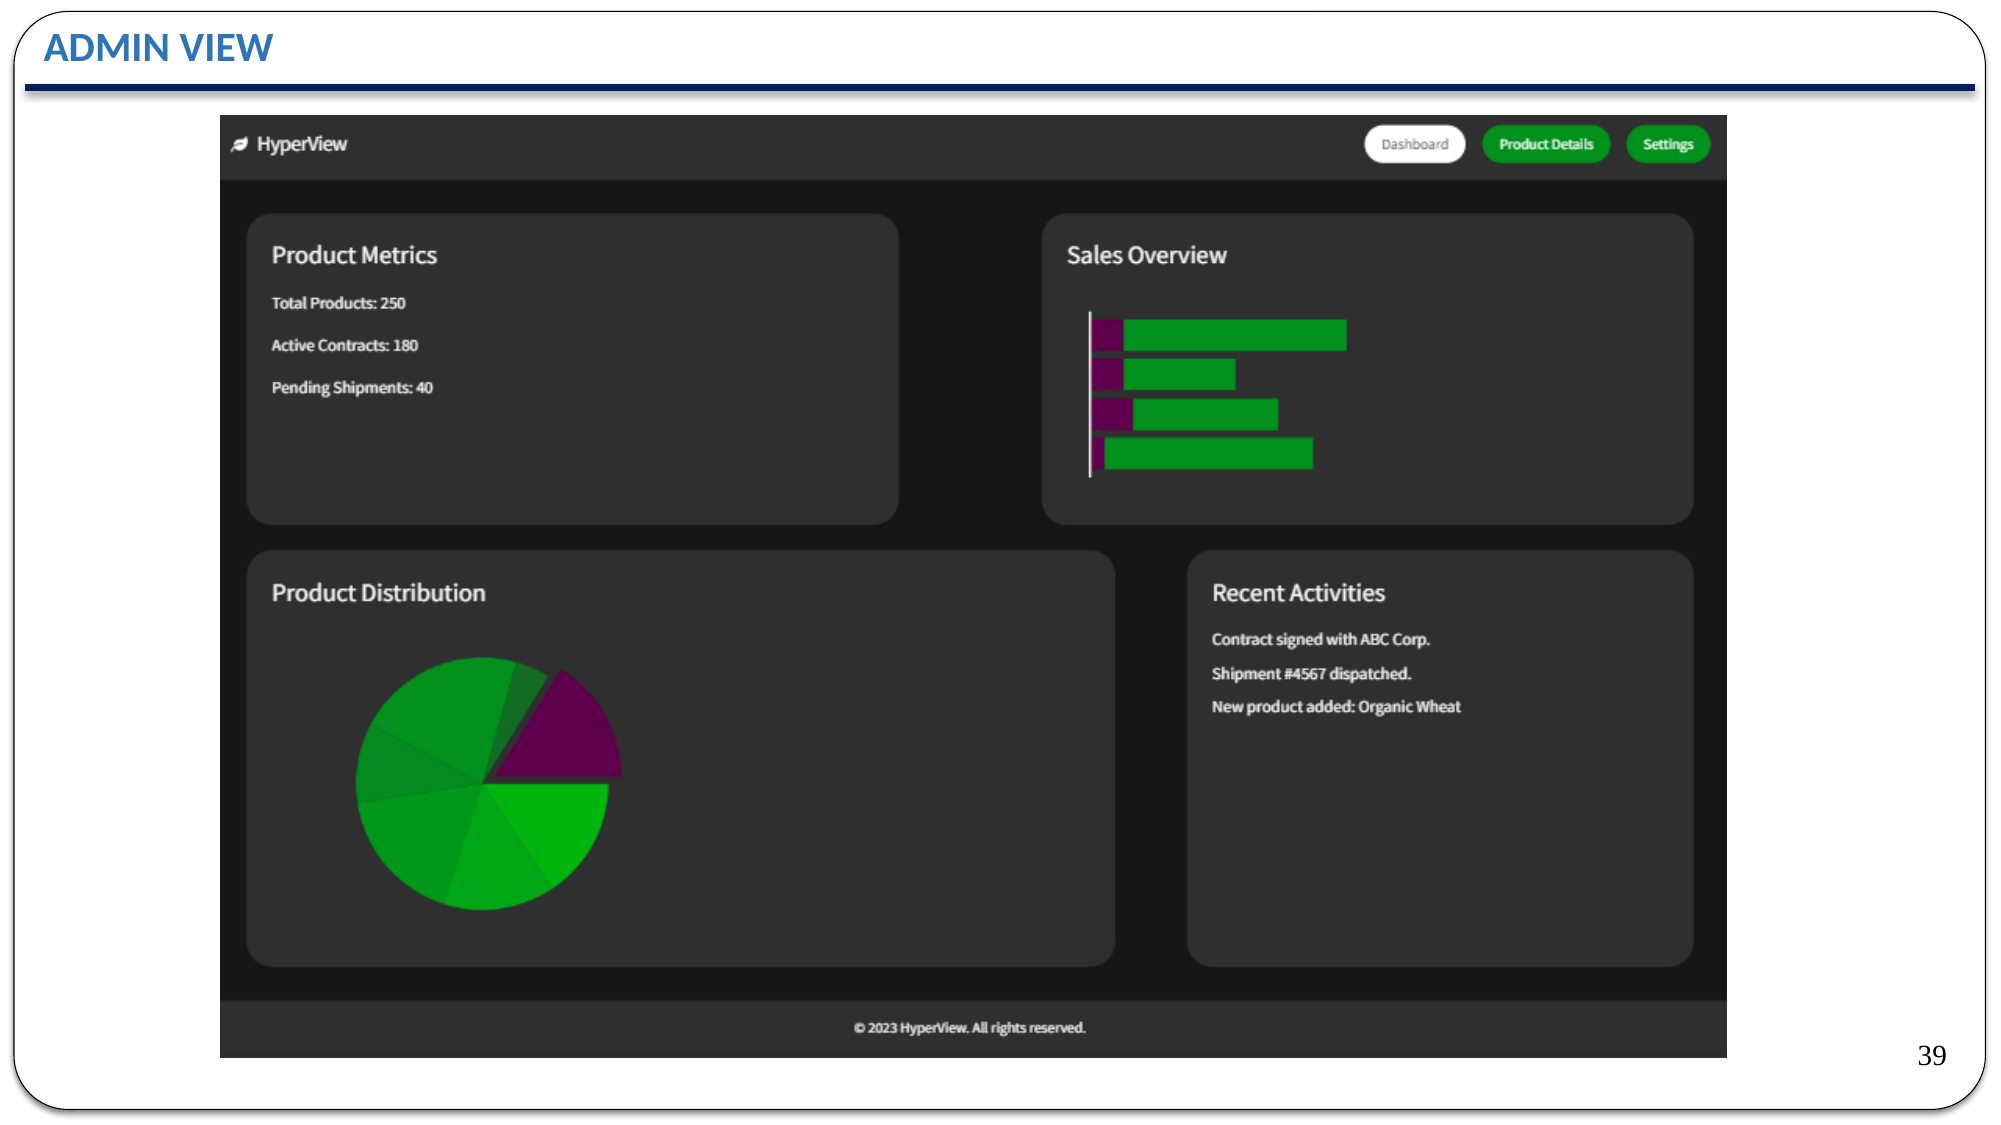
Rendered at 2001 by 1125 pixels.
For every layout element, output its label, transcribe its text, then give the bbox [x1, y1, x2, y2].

slide_number 39 [1882, 1016, 1983, 1092]
text_box ADMIN VIEW [28, 12, 2000, 78]
picture [220, 114, 1728, 1058]
